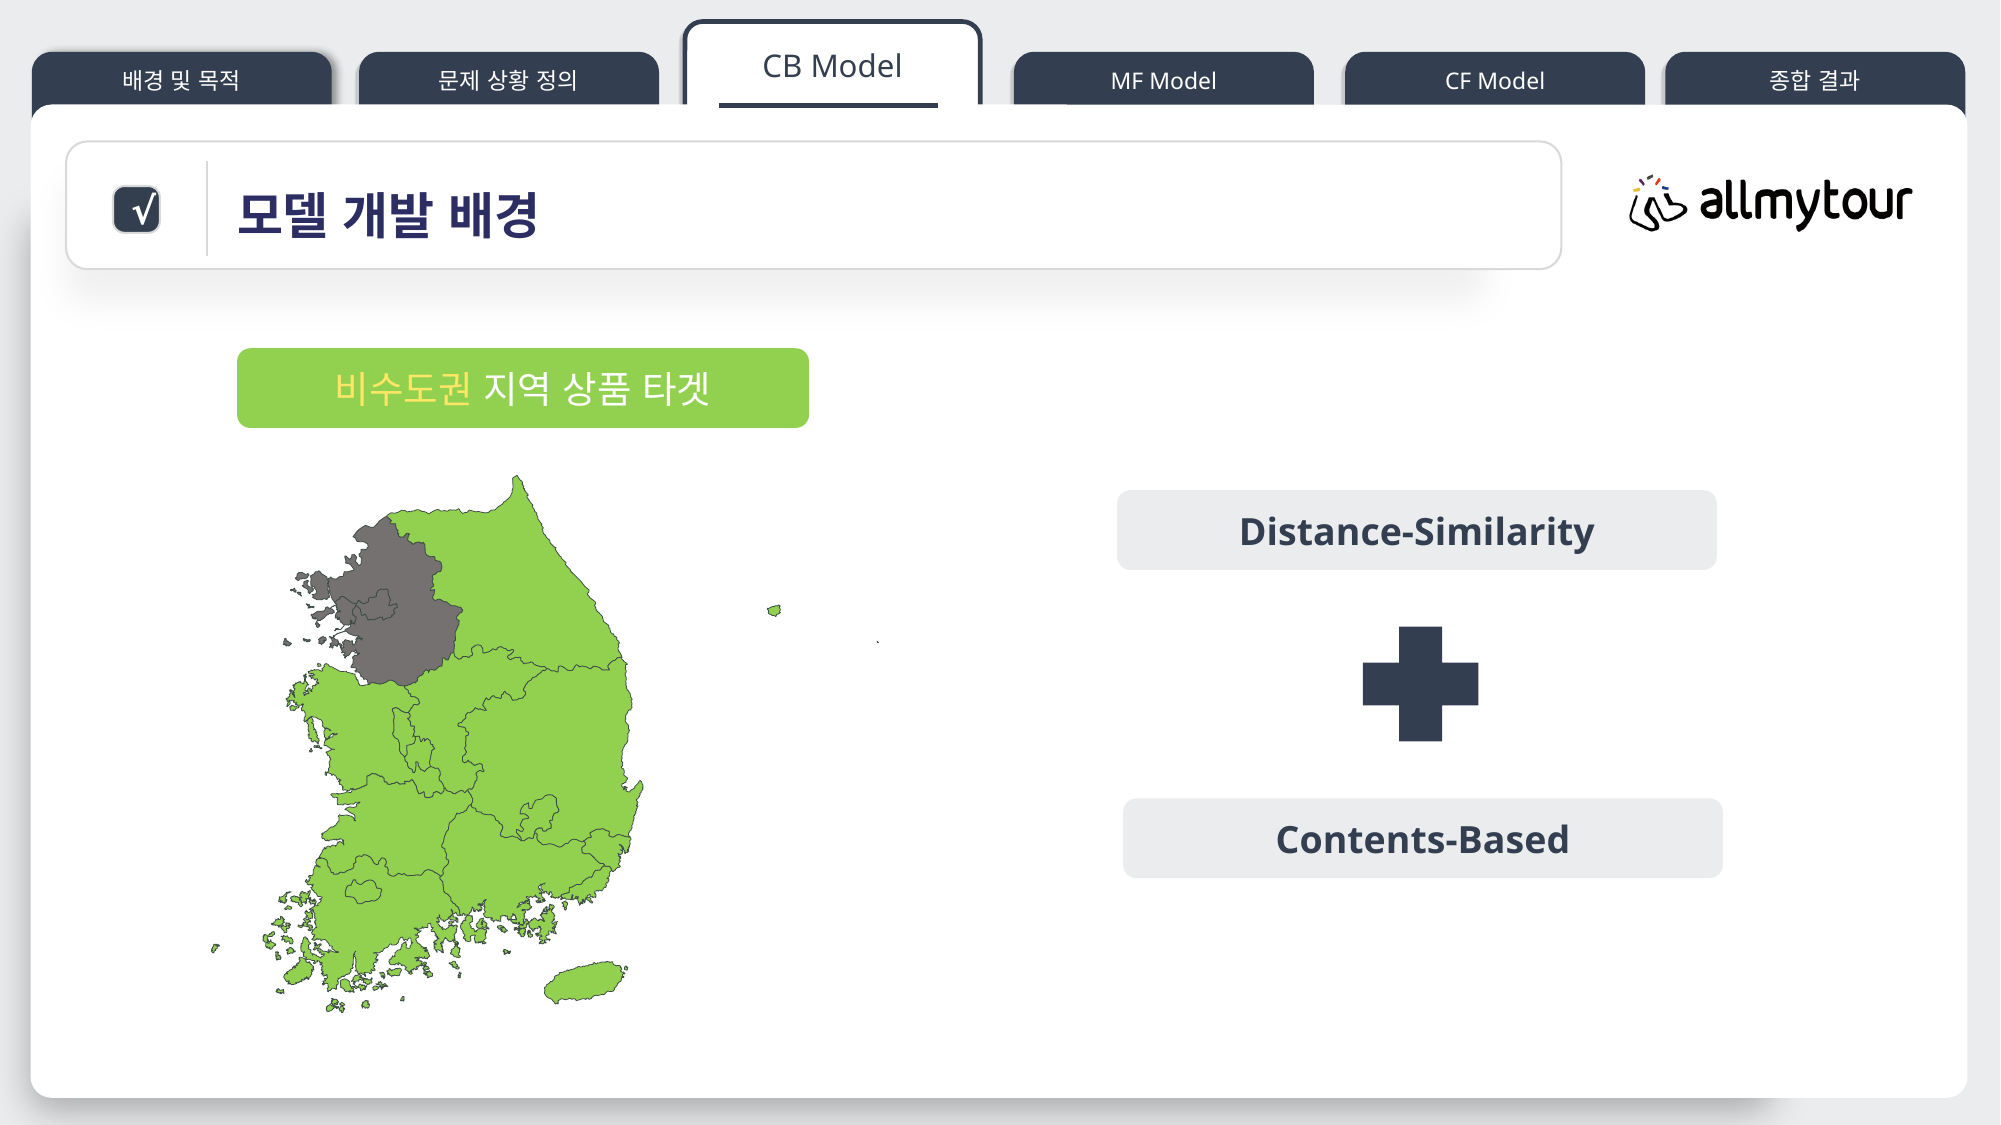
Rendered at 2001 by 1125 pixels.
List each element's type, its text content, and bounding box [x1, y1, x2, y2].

text_box MF Model [1015, 53, 1313, 103]
picture [1591, 174, 1947, 245]
text_box Contents-Based [1122, 797, 1724, 880]
text_box √ [111, 184, 161, 234]
text_box 문제 상황 정의 [360, 53, 658, 103]
text_box 배경 및 목적 [33, 53, 331, 112]
text_box 종합 결과 [1666, 53, 1964, 111]
text_box CB Model [714, 38, 951, 92]
text_box [683, 20, 982, 103]
text_box 모델 개발 배경 [64, 140, 1563, 271]
text_box Distance-Similarity [1116, 489, 1718, 571]
text_box 비수도권 지역 상품 타겟 [236, 347, 811, 430]
text_box [1362, 626, 1479, 743]
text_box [211, 475, 879, 1013]
text_box CF Model [1346, 53, 1644, 103]
text_box [29, 103, 1969, 1099]
